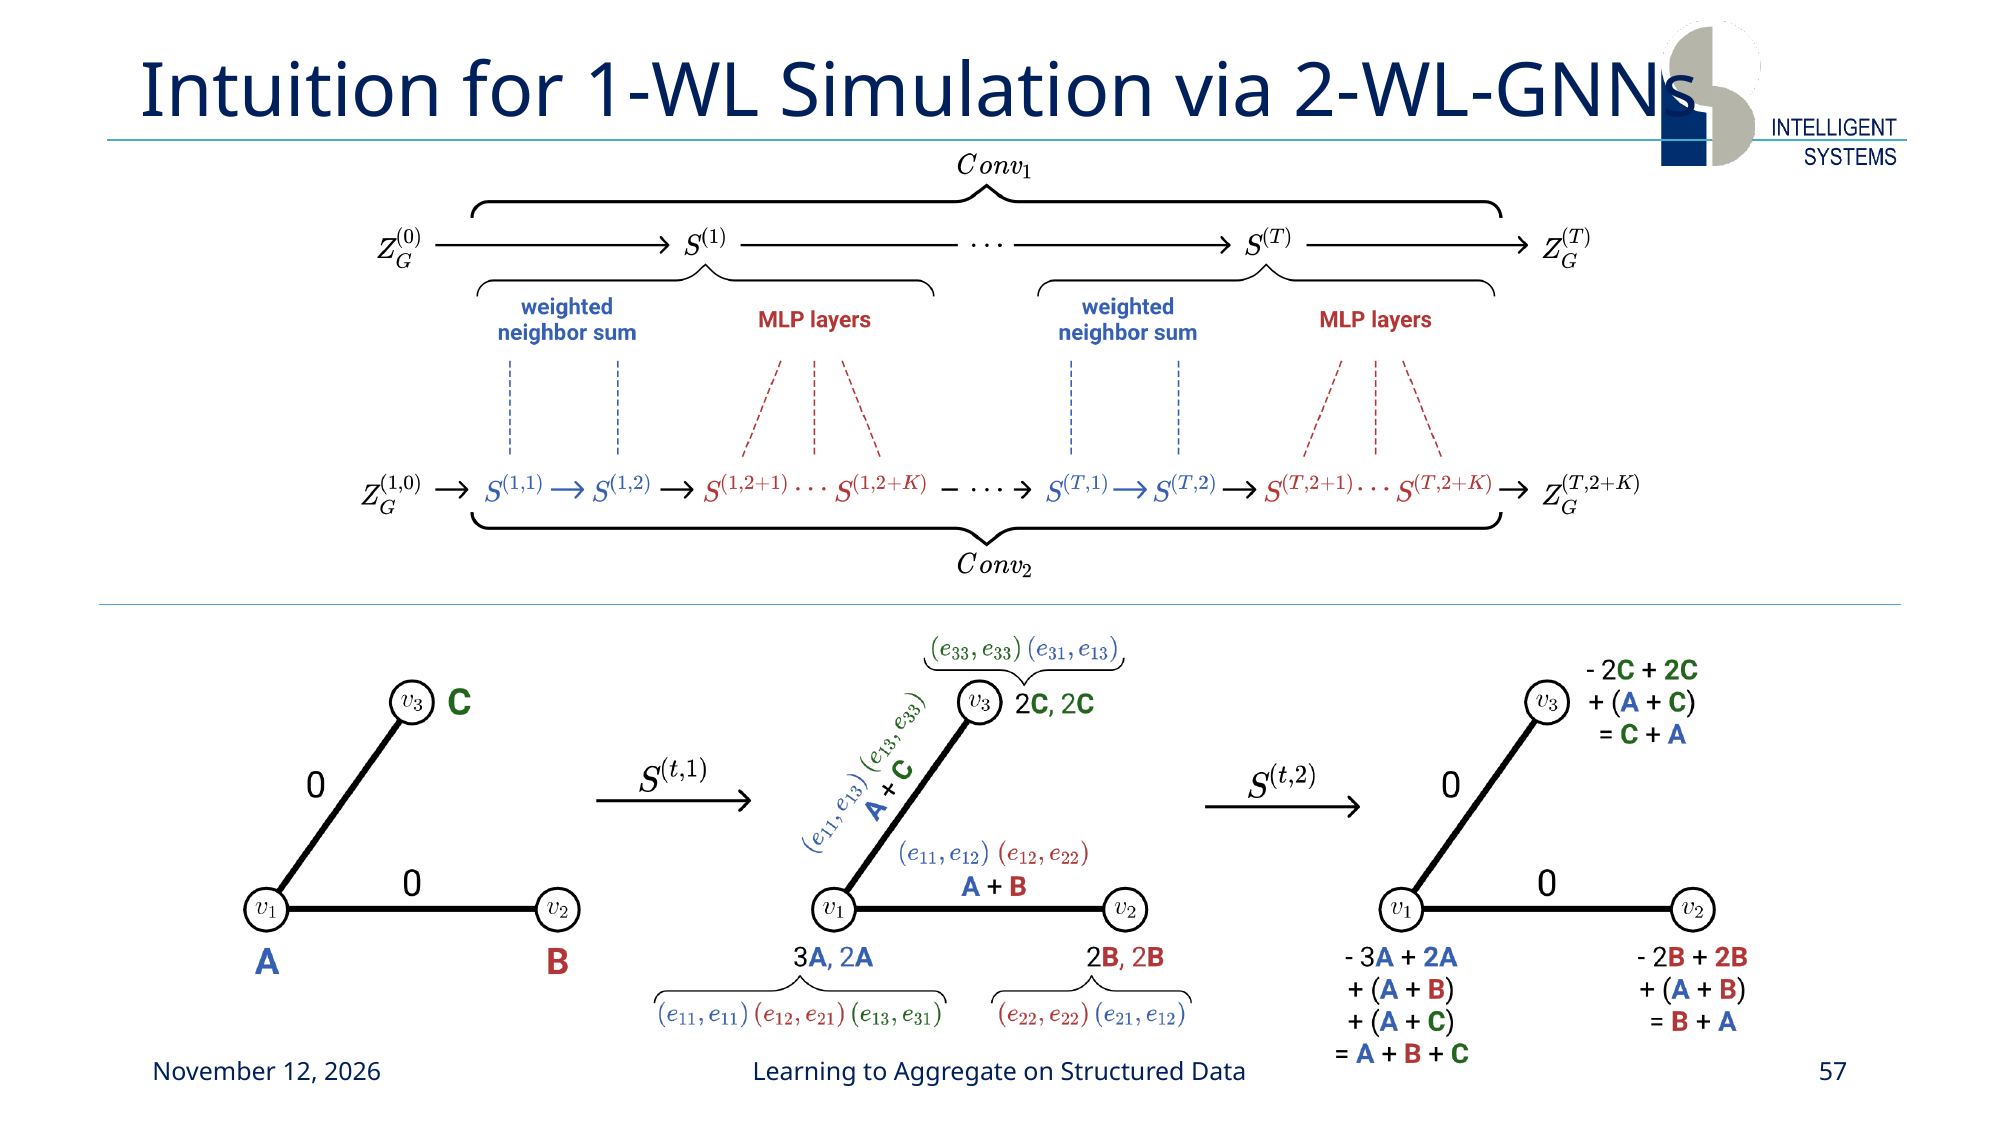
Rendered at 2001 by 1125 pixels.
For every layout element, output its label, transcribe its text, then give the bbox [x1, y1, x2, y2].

slide_number 57 [1412, 1042, 1863, 1103]
picture [1661, 141, 1903, 172]
picture [1661, 19, 1903, 139]
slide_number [137, 1042, 588, 1103]
footer Learning to Aggregate on Structured Data [662, 1069, 1338, 1103]
title Intuition for 1-WL Simulation via 2-WL-GNNs [125, 31, 1863, 141]
picture [361, 153, 1639, 578]
picture [243, 636, 1757, 1069]
